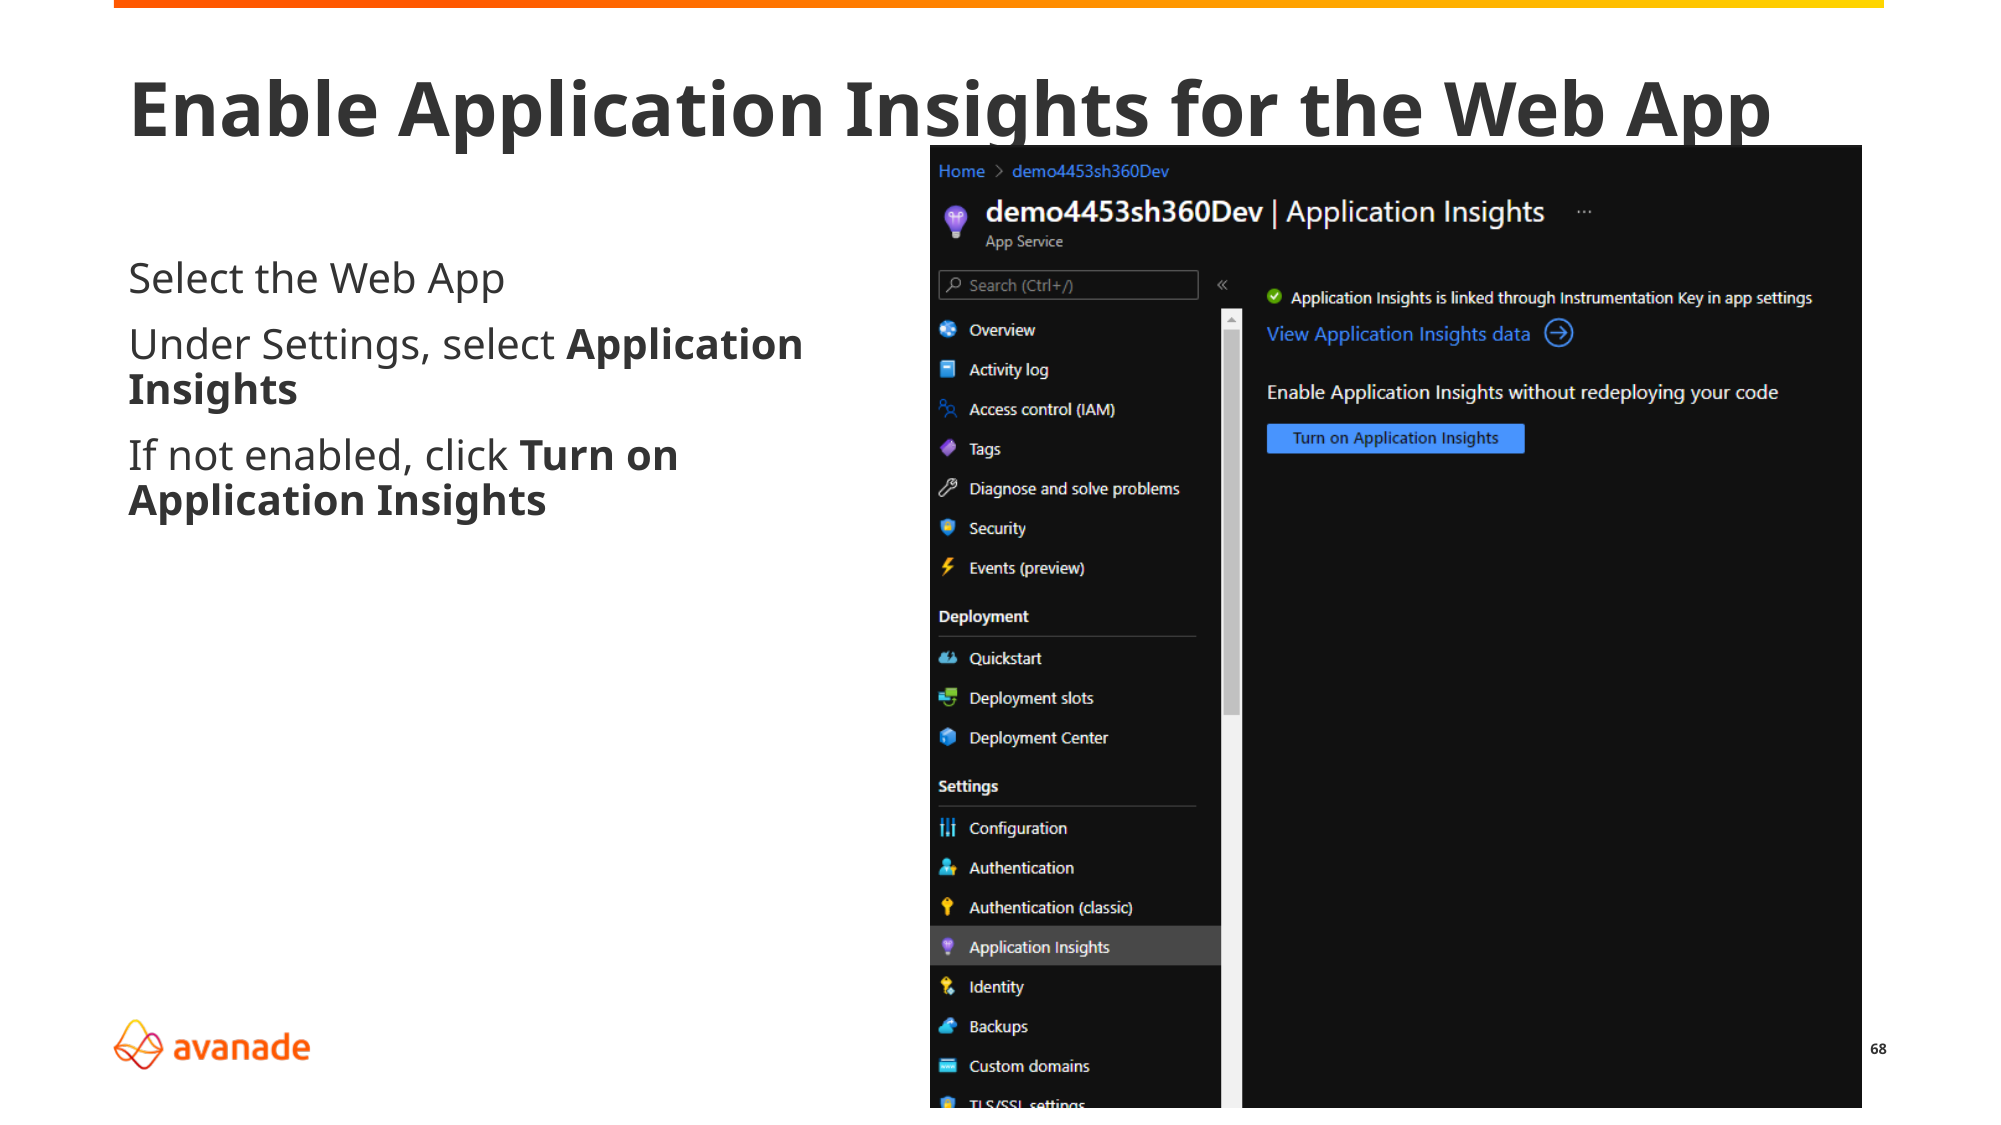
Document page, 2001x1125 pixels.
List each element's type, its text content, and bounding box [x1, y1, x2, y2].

picture [93, 999, 339, 1090]
list Select the Web App Under Settings, select Application Insights If not enabled, click Turn on Application Insights [113, 249, 893, 964]
picture [930, 145, 1862, 1109]
title Enable Application Insights for the Web App [113, 64, 1883, 228]
